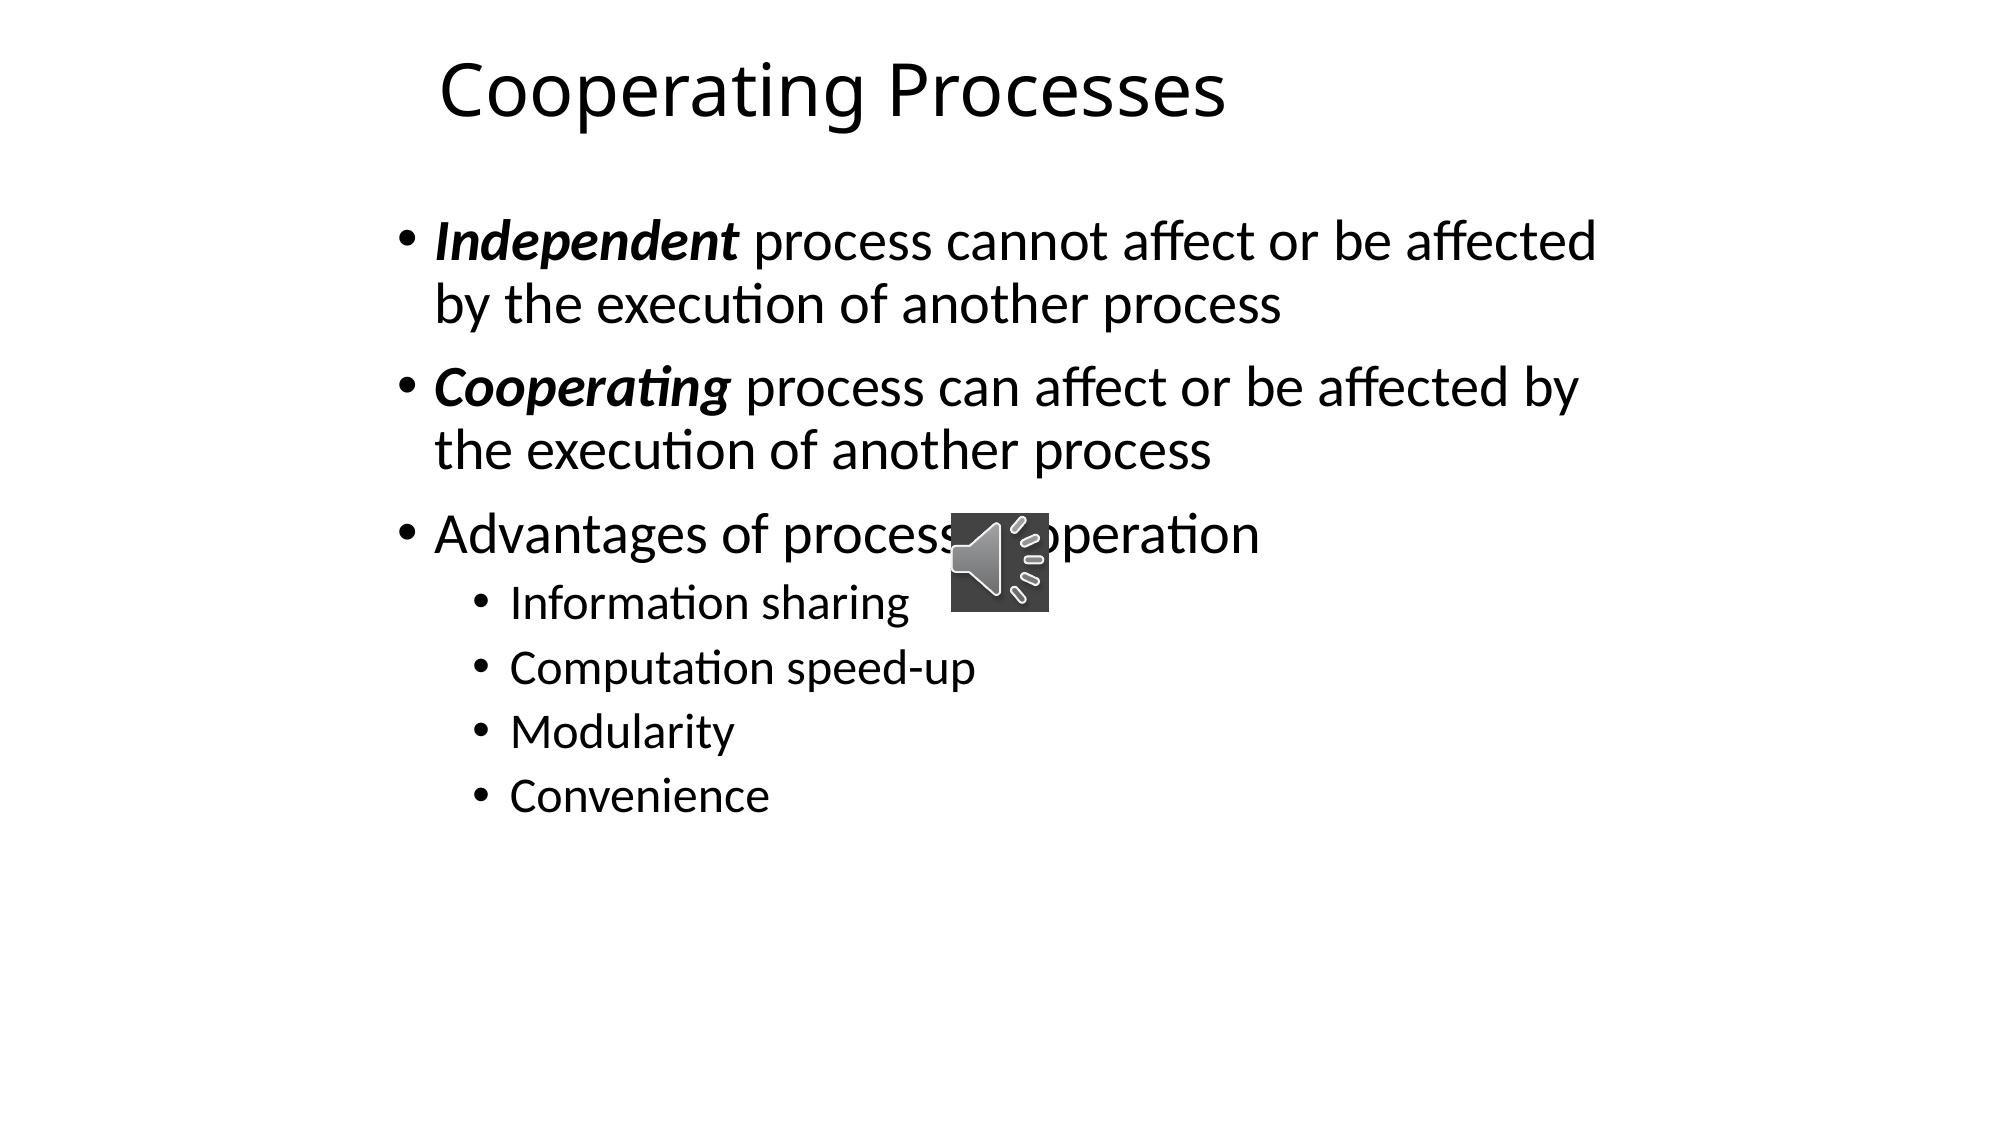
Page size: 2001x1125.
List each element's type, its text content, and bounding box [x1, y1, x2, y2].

title Cooperating Processes [423, 45, 1675, 141]
picture [949, 512, 1050, 613]
list Independent process cannot affect or be affected by the execution of another process Cooperating process can affect or be affected by the execution of another process Advantages of process cooperation Information sharing Computation speed-up Modularity Convenience [382, 202, 1618, 946]
